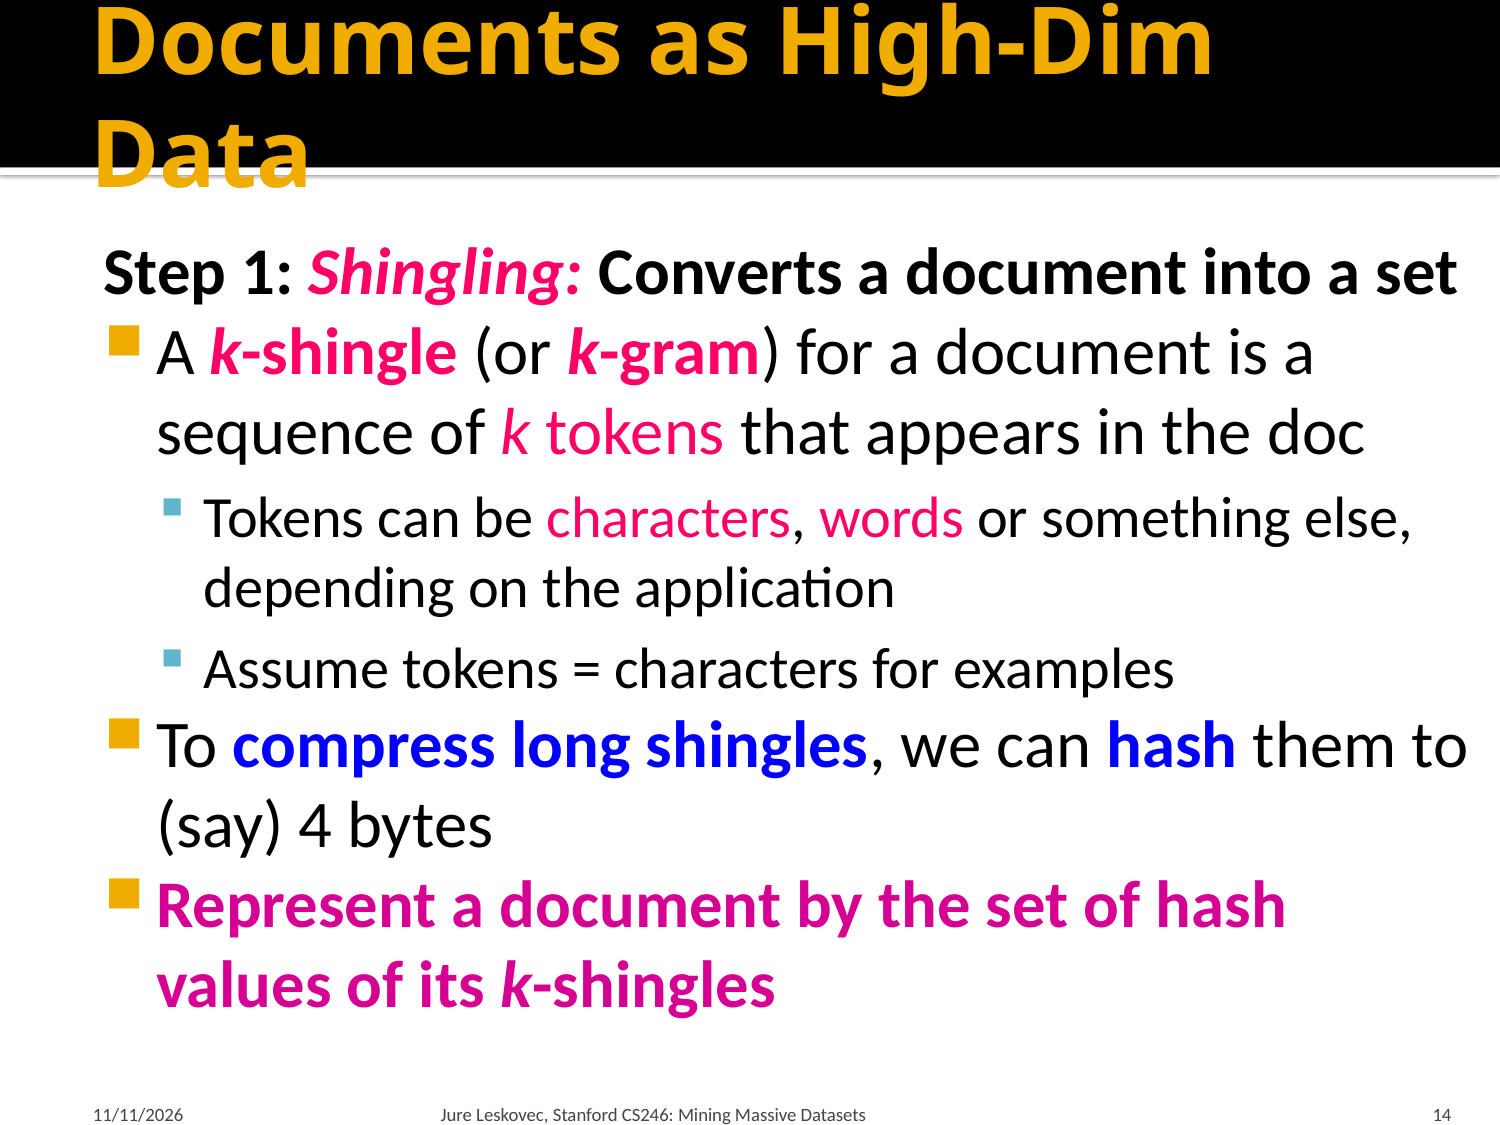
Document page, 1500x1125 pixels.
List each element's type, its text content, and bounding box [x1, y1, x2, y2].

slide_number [75, 1080, 425, 1125]
footer Jure Leskovec, Stanford CS246: Mining Massive Datasets [433, 1080, 1337, 1125]
title Documents as High-Dim Data [75, 12, 1425, 175]
list Step 1: Shingling: Converts a document into a set A k-shingle (or k-gram) for a document is a sequence of k tokens that appears in the doc Tokens can be characters, words or something else, depending on the application Assume tokens = characters for examples To compress long shingles, we can hash them to (say) 4 bytes Represent a document by the set of hash values of its k-shingles [75, 212, 1488, 1125]
slide_number 14 [1345, 1080, 1467, 1125]
